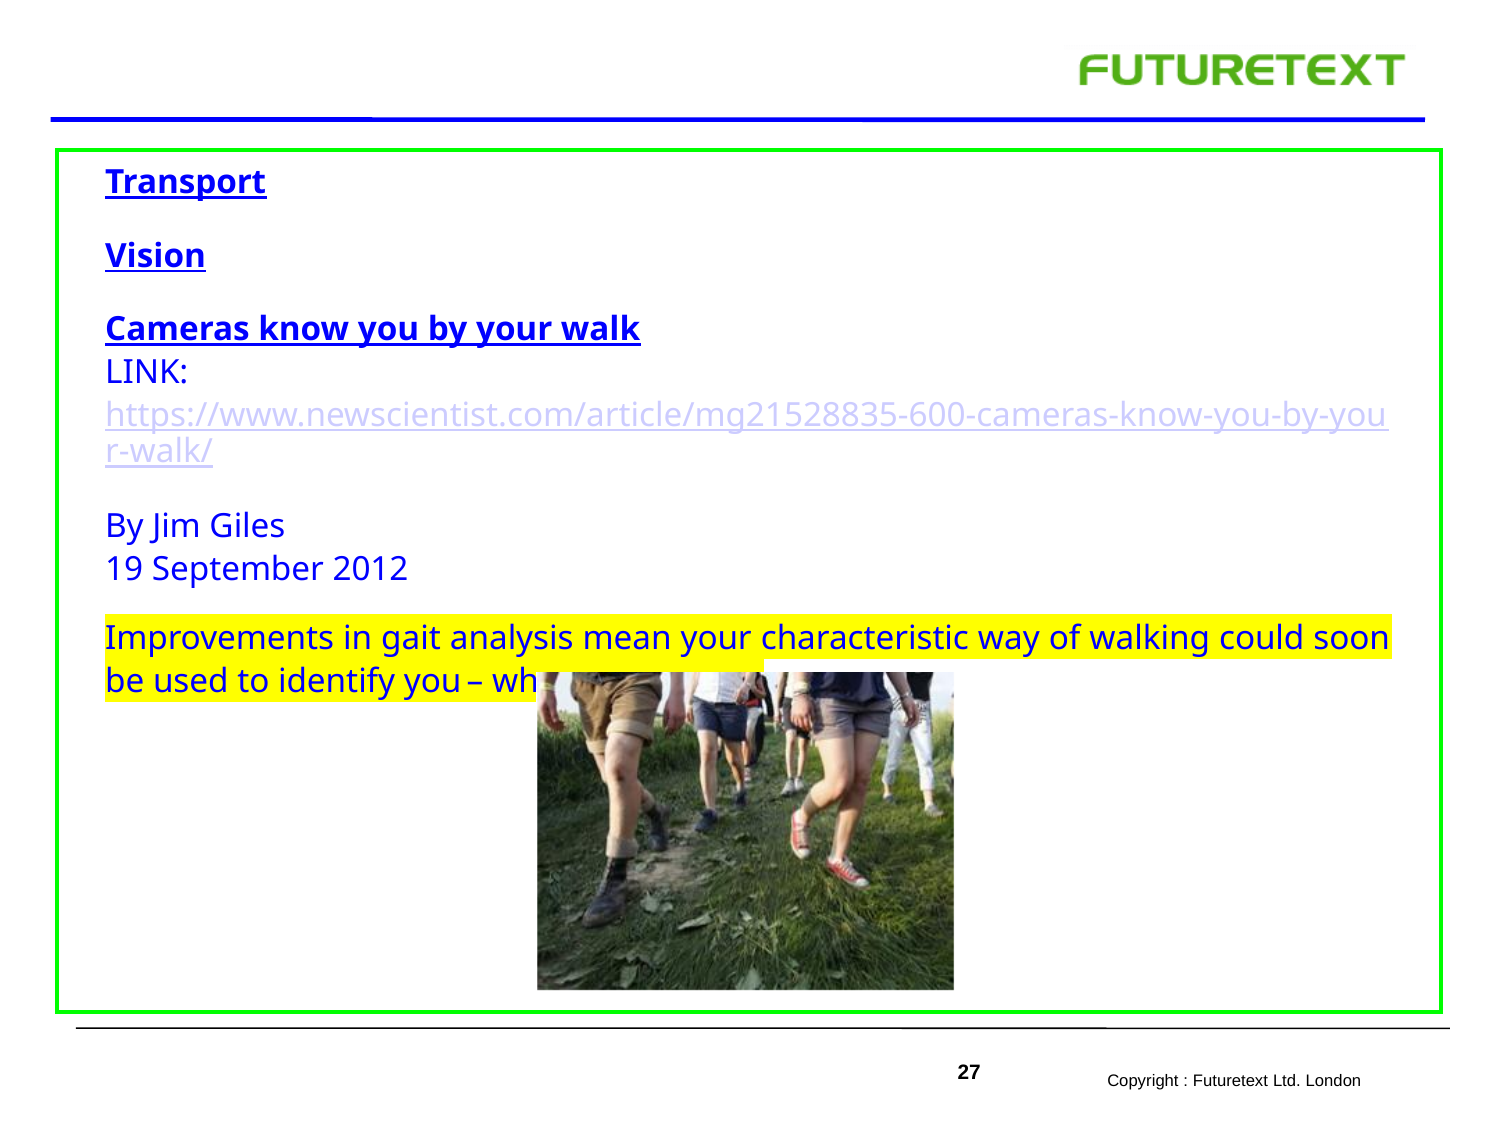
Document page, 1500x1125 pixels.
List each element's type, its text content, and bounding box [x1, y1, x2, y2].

text_box 27 [891, 1051, 1048, 1101]
text_box Transport Vision Cameras know you by your walk LINK: https://www.newscientist.com/article/mg21528835-600-cameras-know-you-by-your-walk/ By Jim Giles 19 September 2012 Improvements in gait analysis mean your characteristic way of walking could soon be used to identify you – wherever you are [90, 149, 1408, 670]
picture [536, 672, 961, 993]
picture [1064, 44, 1416, 98]
text_box [56, 149, 1441, 1012]
